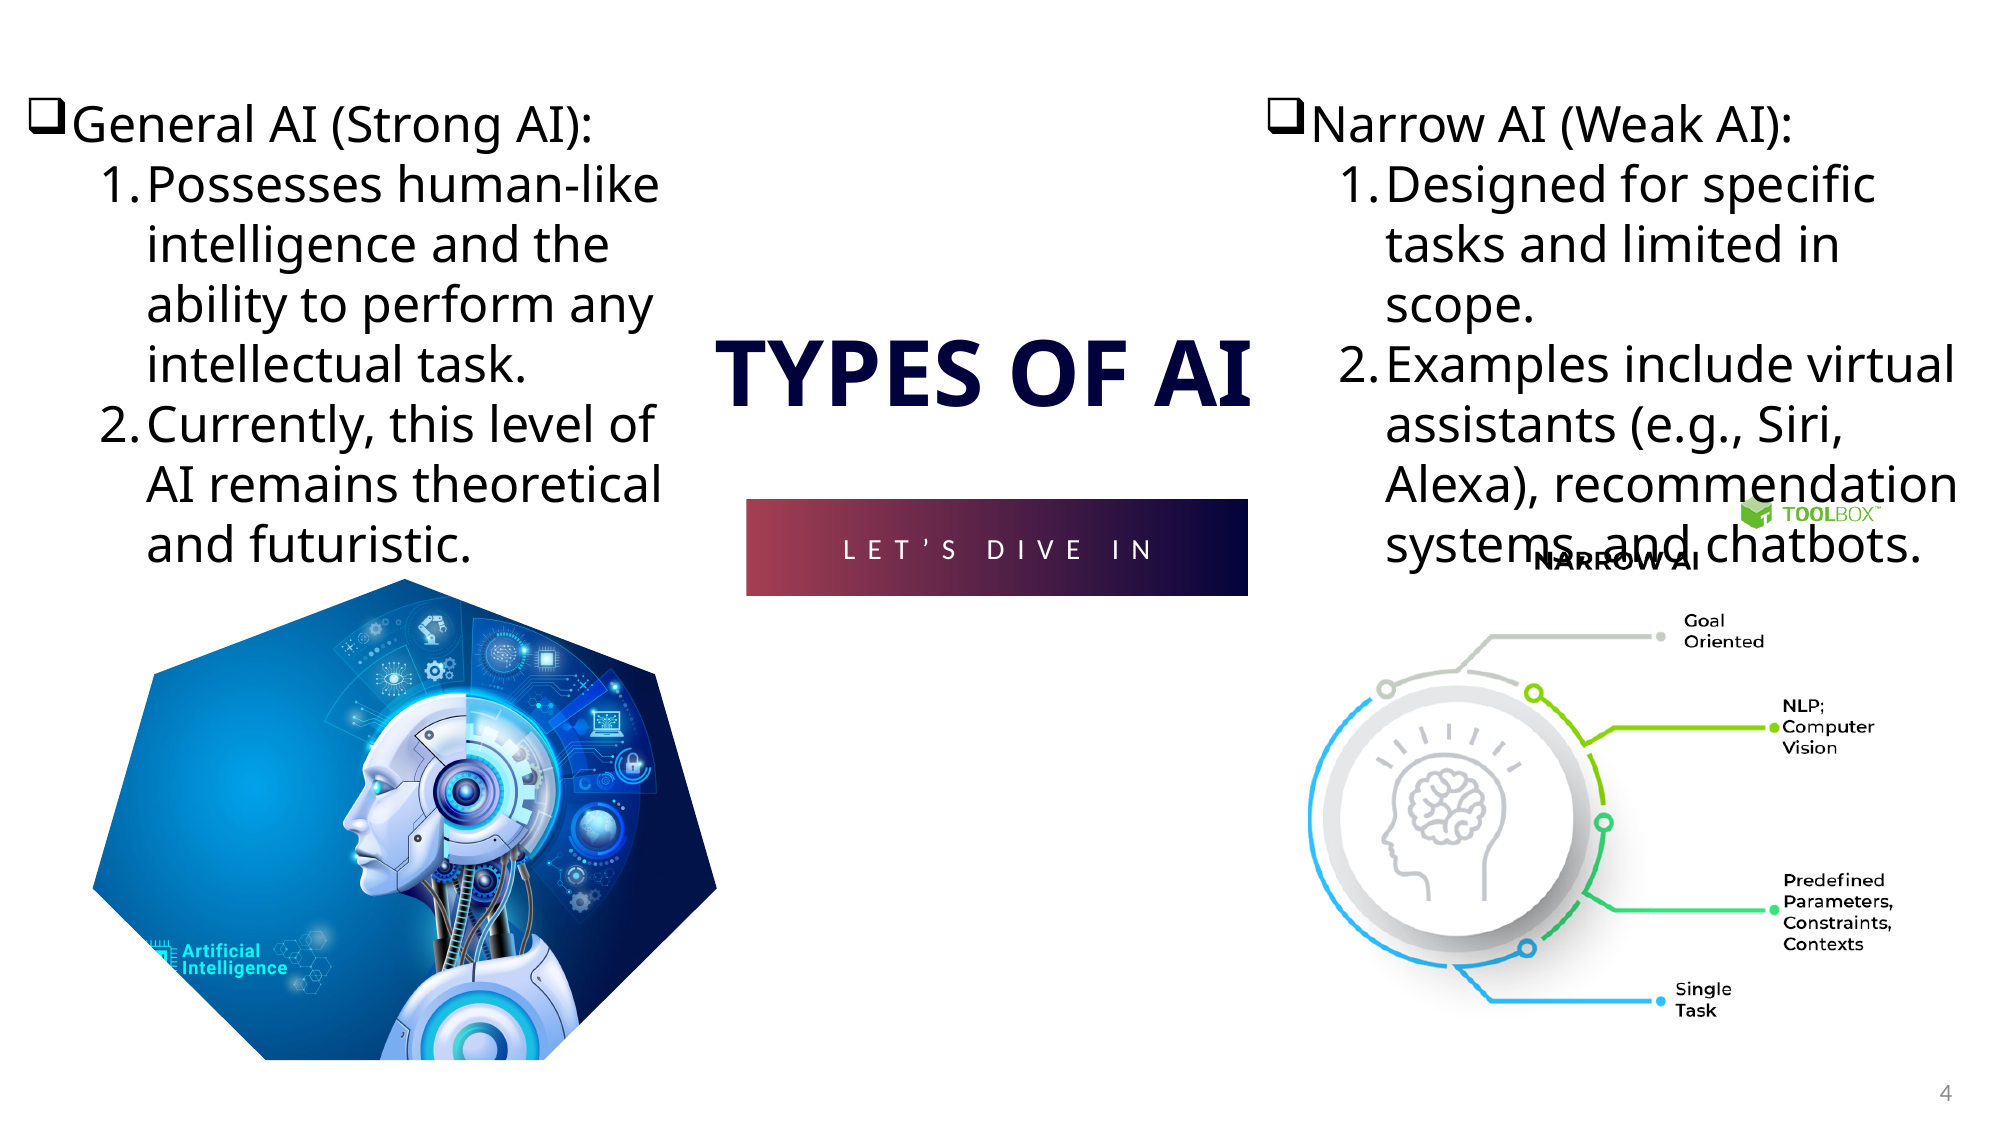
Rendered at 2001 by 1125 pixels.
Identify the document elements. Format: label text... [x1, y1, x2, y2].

text_box General AI (Strong AI): Possesses human-like intelligence and the ability to perform any intellectual task. Currently, this level of AI remains theoretical and futuristic. [10, 85, 687, 607]
slide_number 4 [1894, 1061, 1968, 1121]
list Let’s Dive In [746, 499, 1248, 596]
picture [92, 578, 717, 1061]
picture [1283, 481, 1908, 1070]
text_box Narrow AI (Weak AI): Designed for specific tasks and limited in scope. Examples include virtual assistants (e.g., Siri, Alexa), recommendation systems, and chatbots. [1248, 85, 2000, 626]
title TYPES OF AI [699, 271, 1248, 433]
